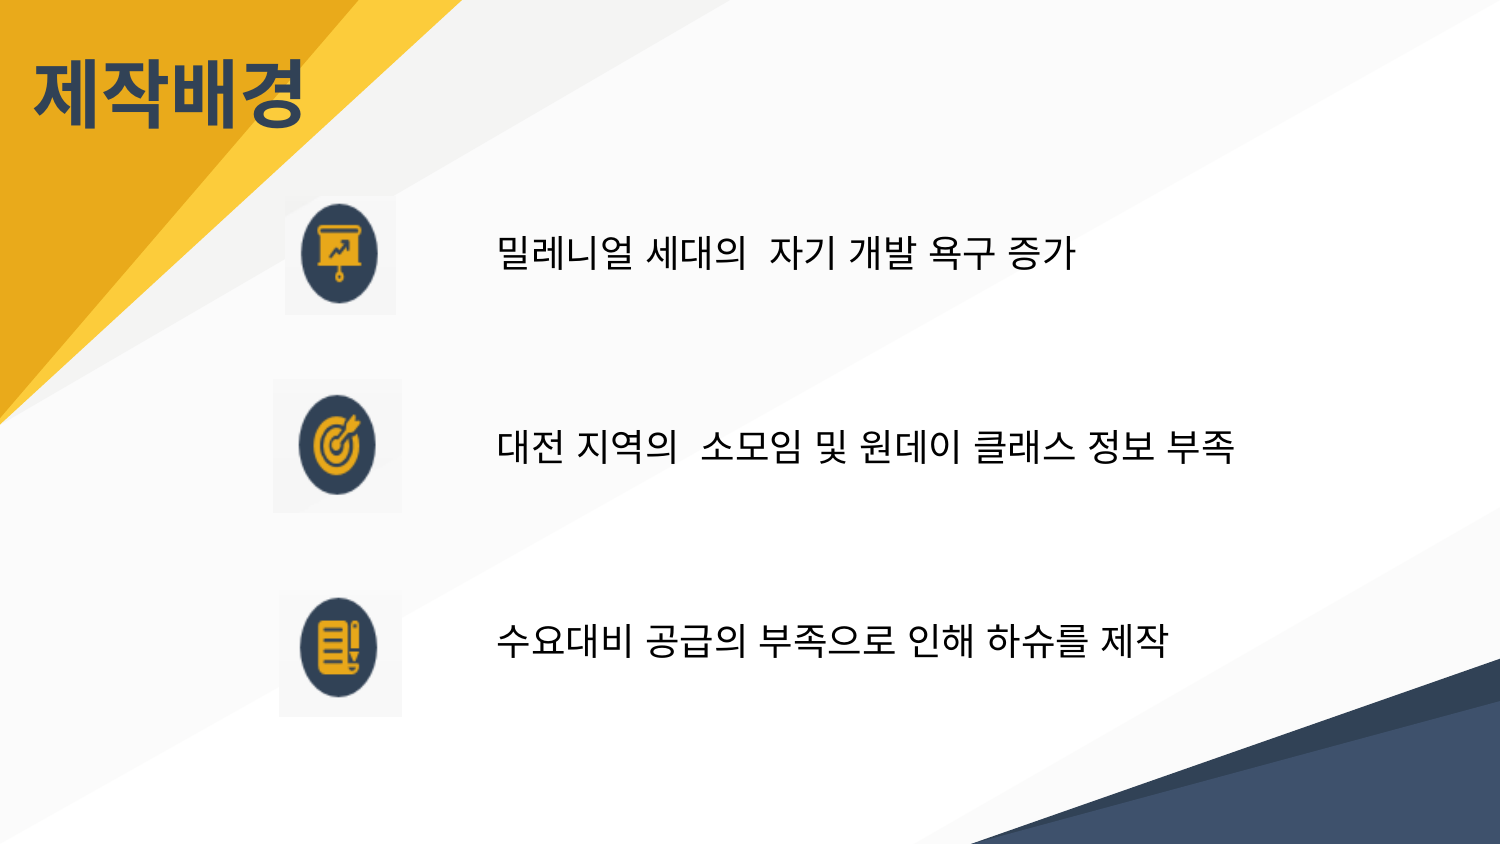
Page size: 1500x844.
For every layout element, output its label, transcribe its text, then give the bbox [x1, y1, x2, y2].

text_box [273, 196, 402, 717]
title 제작배경 [17, 21, 463, 164]
text_box 수요대비 공급의 부족으로 인해 하슈를 제작 [481, 610, 1357, 671]
text_box 대전 지역의 소모임 및 원데이 클래스 정보 부족 [481, 416, 1336, 477]
text_box 밀레니얼 세대의 자기 개발 욕구 증가 [481, 222, 1176, 283]
